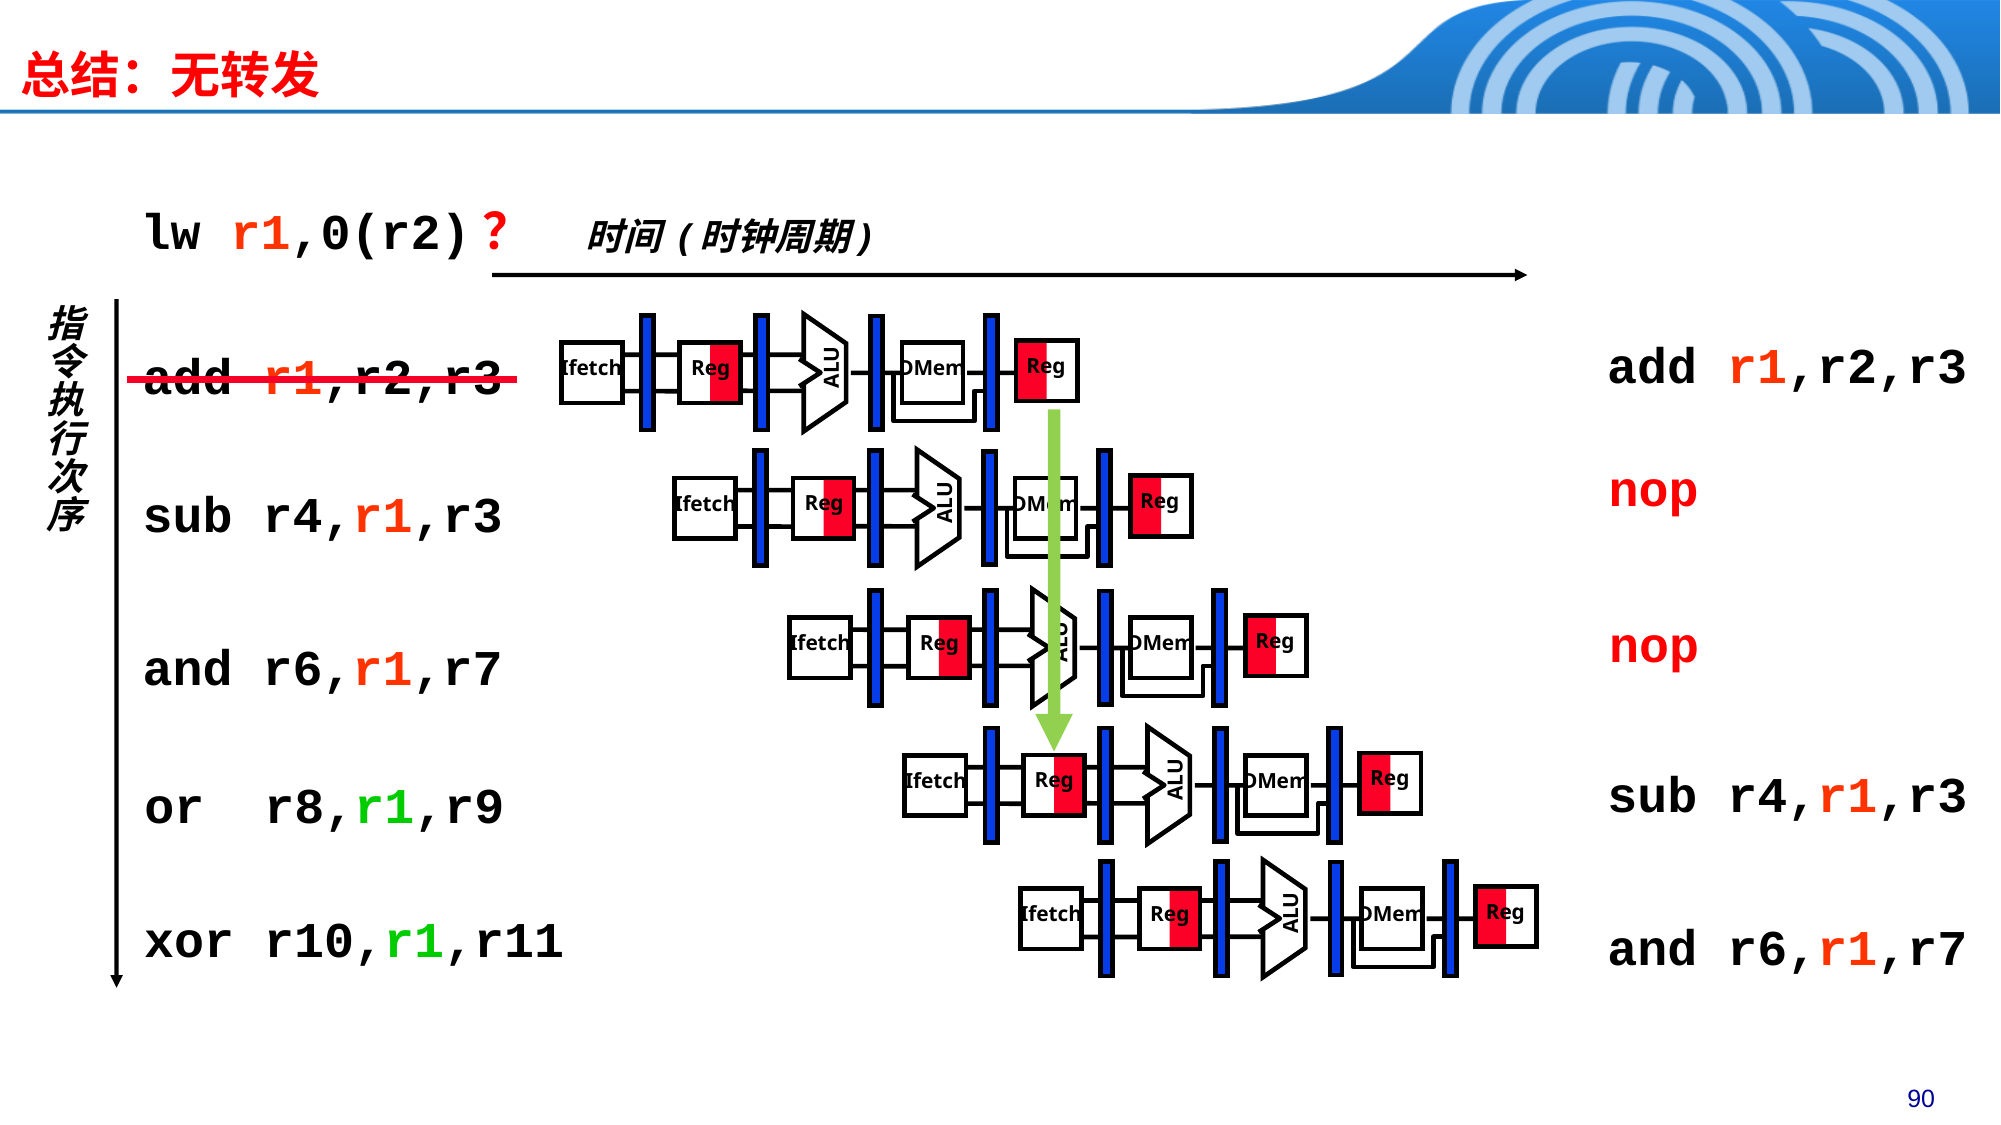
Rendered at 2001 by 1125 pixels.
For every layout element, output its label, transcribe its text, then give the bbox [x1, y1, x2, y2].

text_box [31, 298, 580, 988]
picture [0, 0, 2000, 114]
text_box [657, 450, 1194, 566]
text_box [887, 727, 1424, 843]
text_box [1002, 860, 1539, 977]
text_box 总结：无转发 [9, 48, 1160, 109]
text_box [772, 590, 1308, 706]
text_box 时间 (时钟周期) [623, 212, 887, 266]
text_box lw r1,0(r2)？ [125, 201, 623, 267]
text_box [492, 268, 1528, 282]
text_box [1590, 335, 1984, 987]
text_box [543, 315, 1080, 431]
